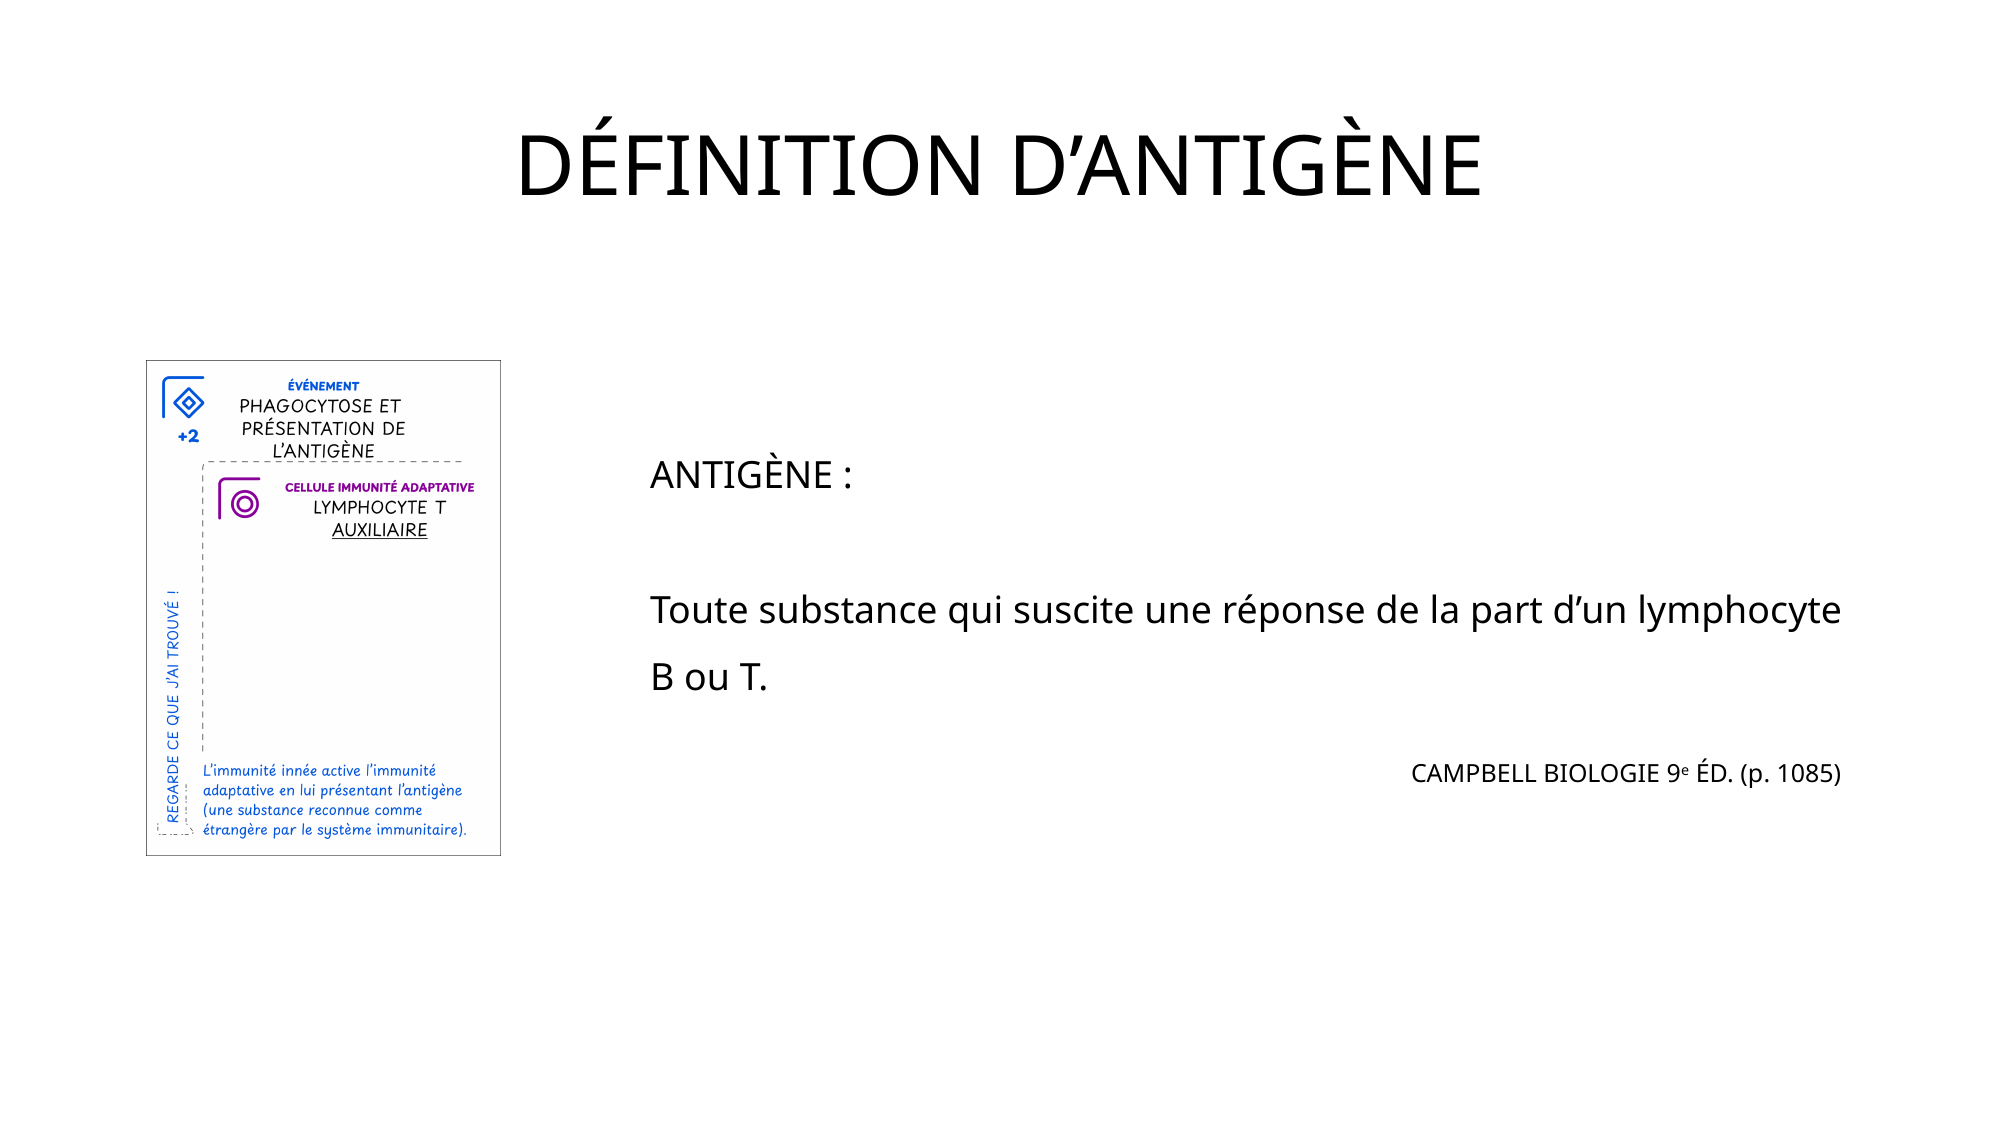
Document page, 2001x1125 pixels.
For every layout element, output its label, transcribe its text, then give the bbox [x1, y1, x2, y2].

title DÉFINITION D’ANTIGÈNE [137, 59, 1863, 278]
text_box ANTIGÈNE : Toute substance qui suscite une réponse de la part d’un lymphocyte B ou T. CAMPBELL BIOLOGIE 9e ÉD. (p. 1085) [635, 420, 1863, 796]
picture [145, 360, 502, 856]
